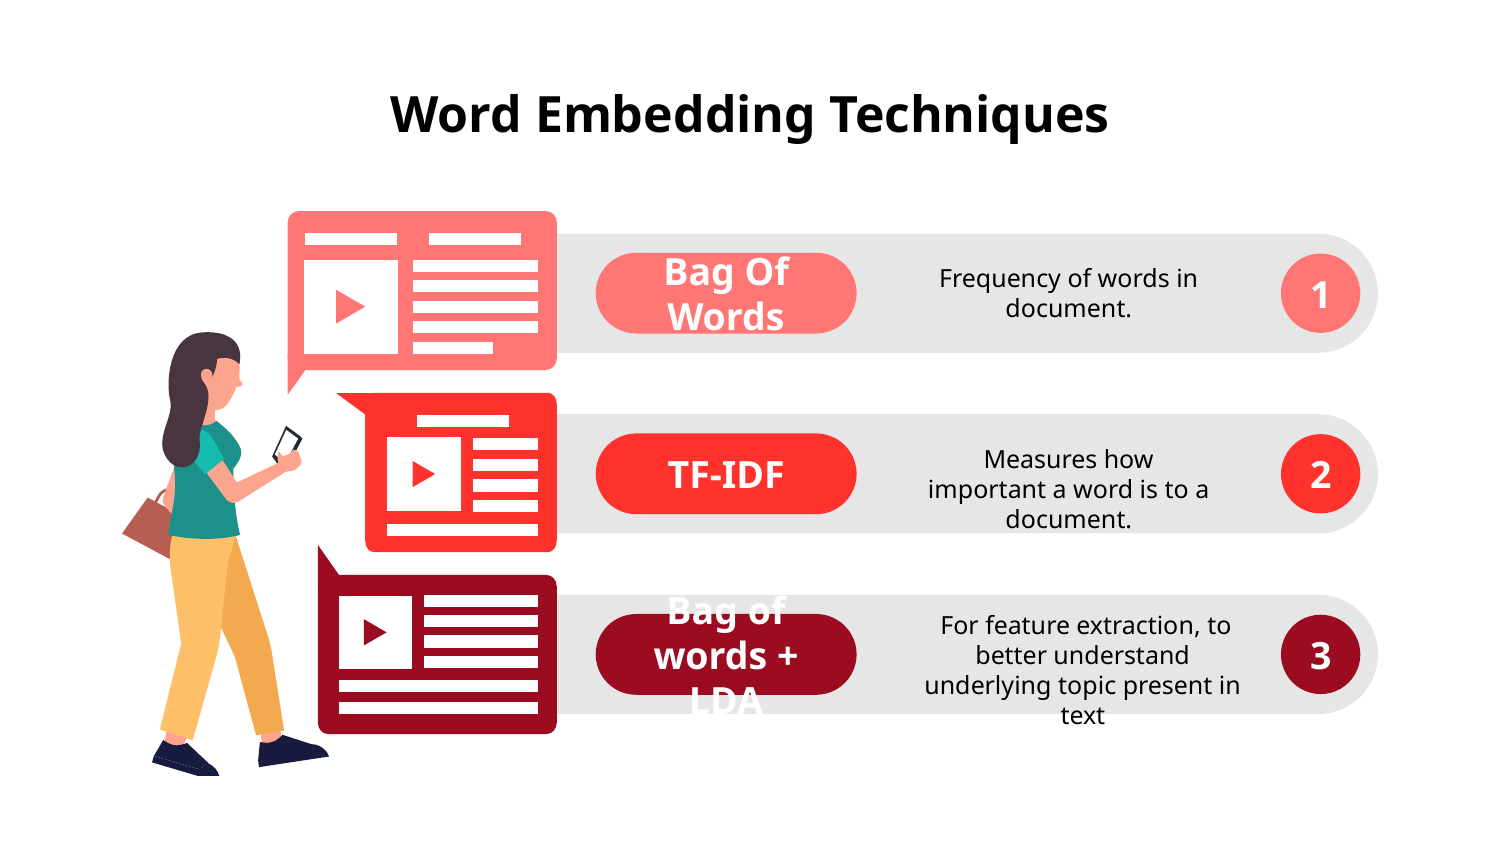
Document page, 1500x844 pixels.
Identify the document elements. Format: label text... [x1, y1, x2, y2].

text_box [287, 210, 1379, 396]
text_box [121, 331, 330, 777]
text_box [317, 544, 1379, 735]
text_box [336, 392, 1379, 544]
title Word Embedding Techniques [75, 67, 1425, 162]
